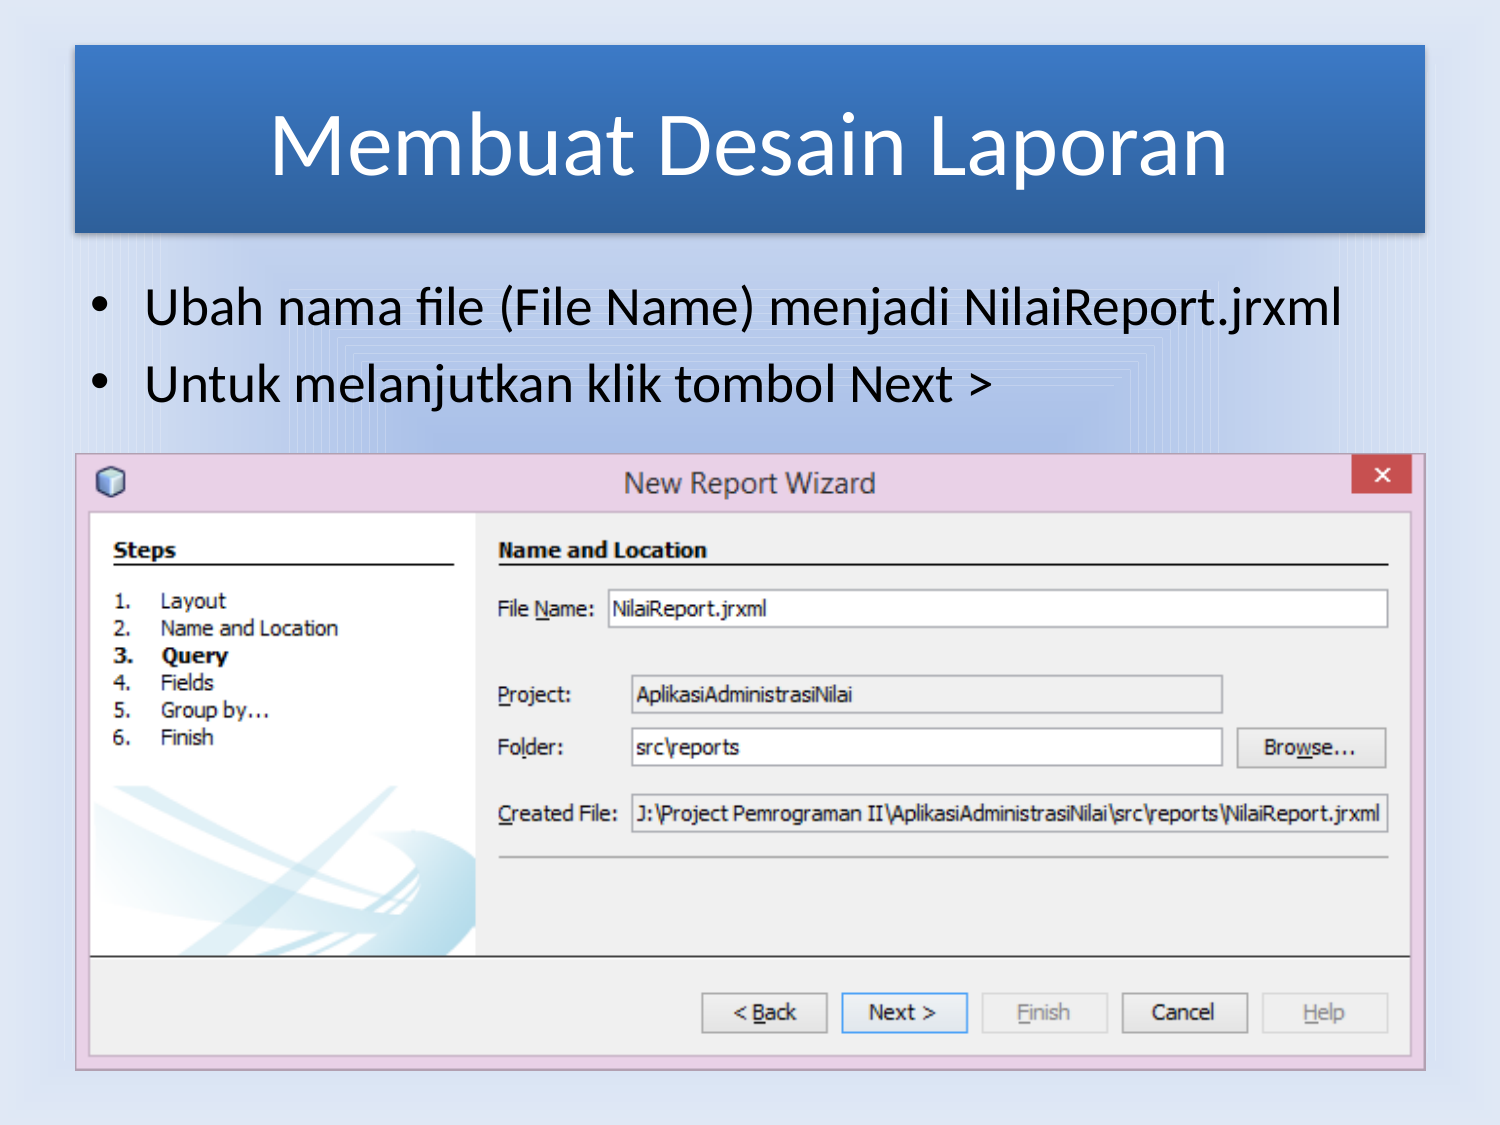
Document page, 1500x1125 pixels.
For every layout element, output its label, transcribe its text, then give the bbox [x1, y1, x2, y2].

title Membuat Desain Laporan [75, 45, 1425, 233]
picture [74, 453, 1426, 1071]
list Ubah nama file (File Name) menjadi NilaiReport.jrxml Untuk melanjutkan klik tombol Next > [75, 262, 1425, 452]
